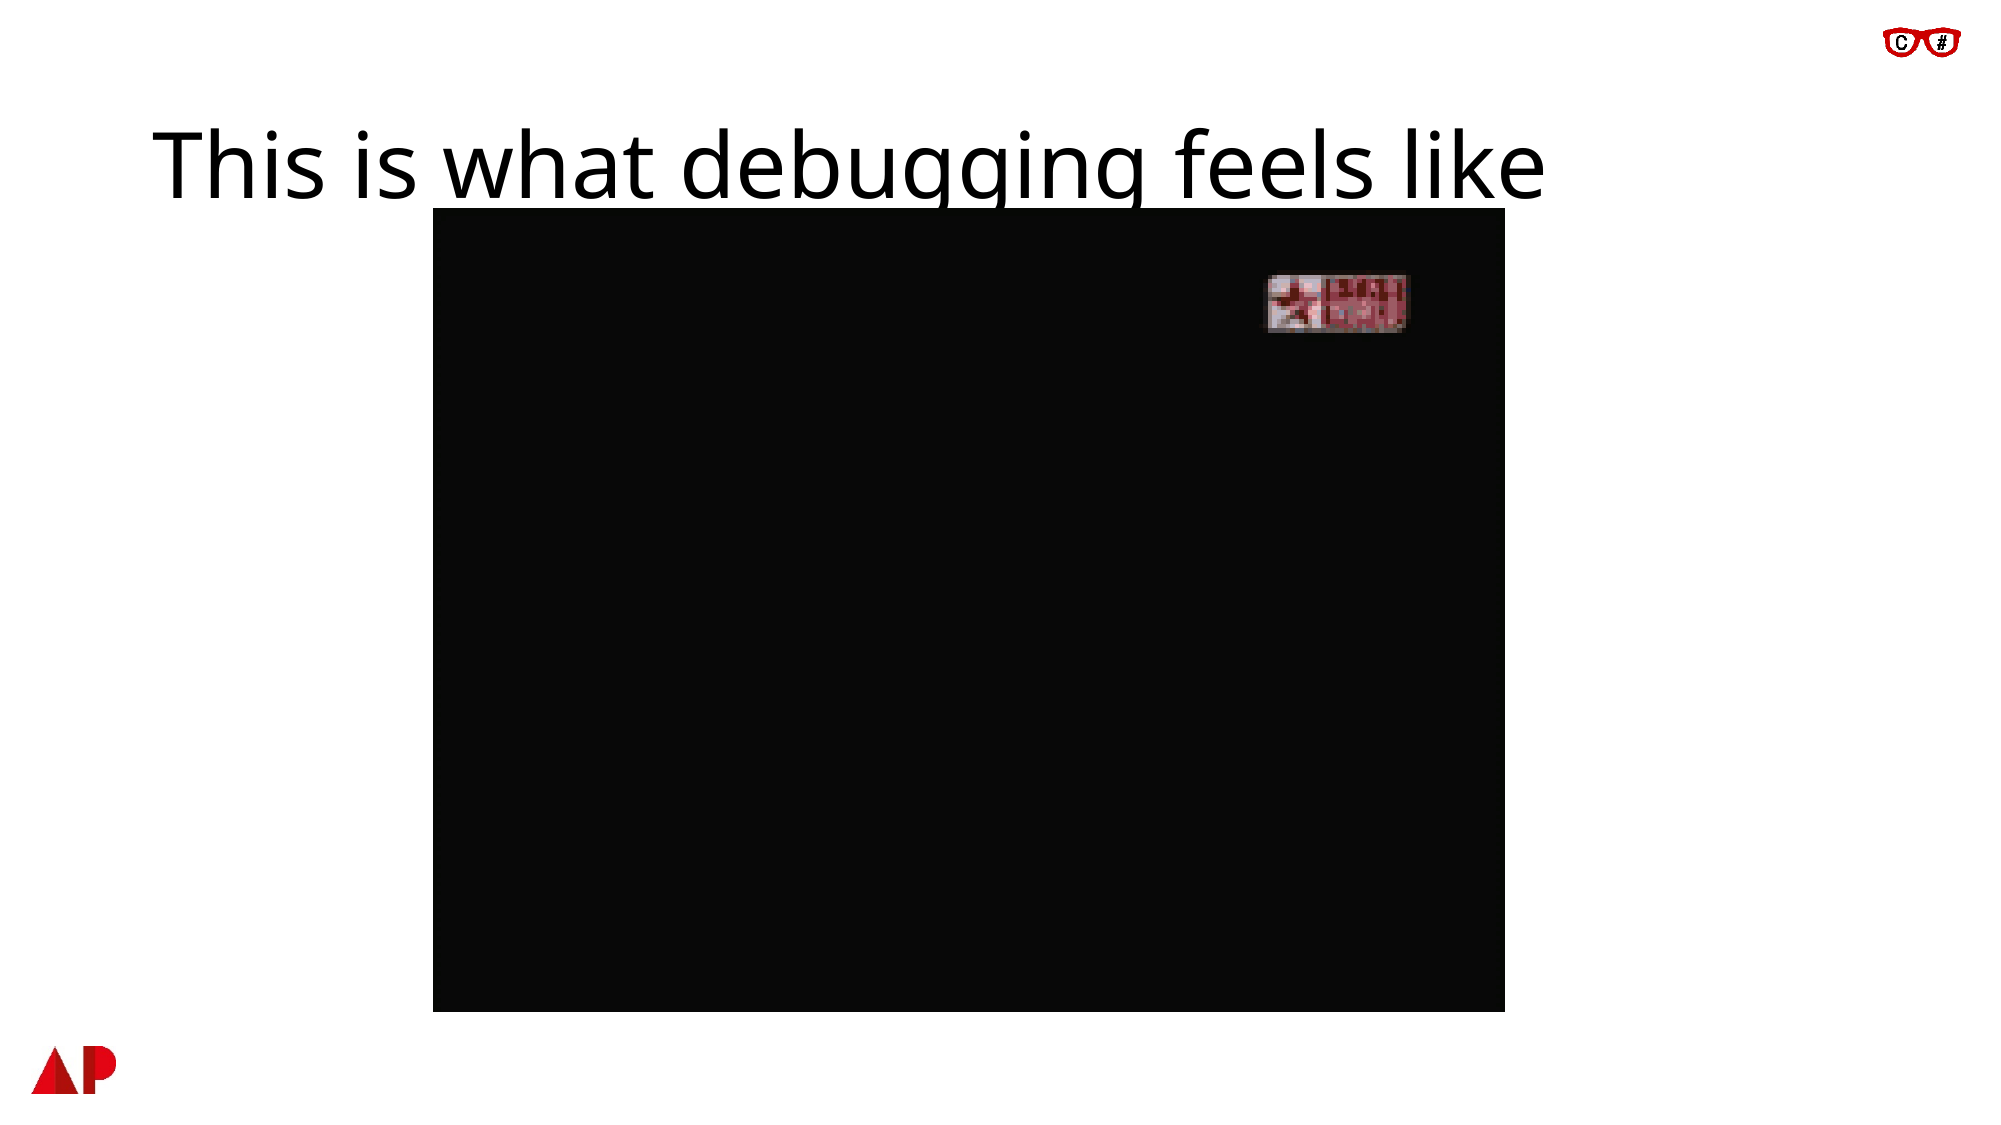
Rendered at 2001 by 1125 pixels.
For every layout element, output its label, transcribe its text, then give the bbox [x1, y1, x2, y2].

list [432, 208, 1505, 1012]
title This is what debugging feels like [137, 59, 1863, 278]
picture [1879, 0, 1964, 85]
picture [31, 1046, 116, 1094]
